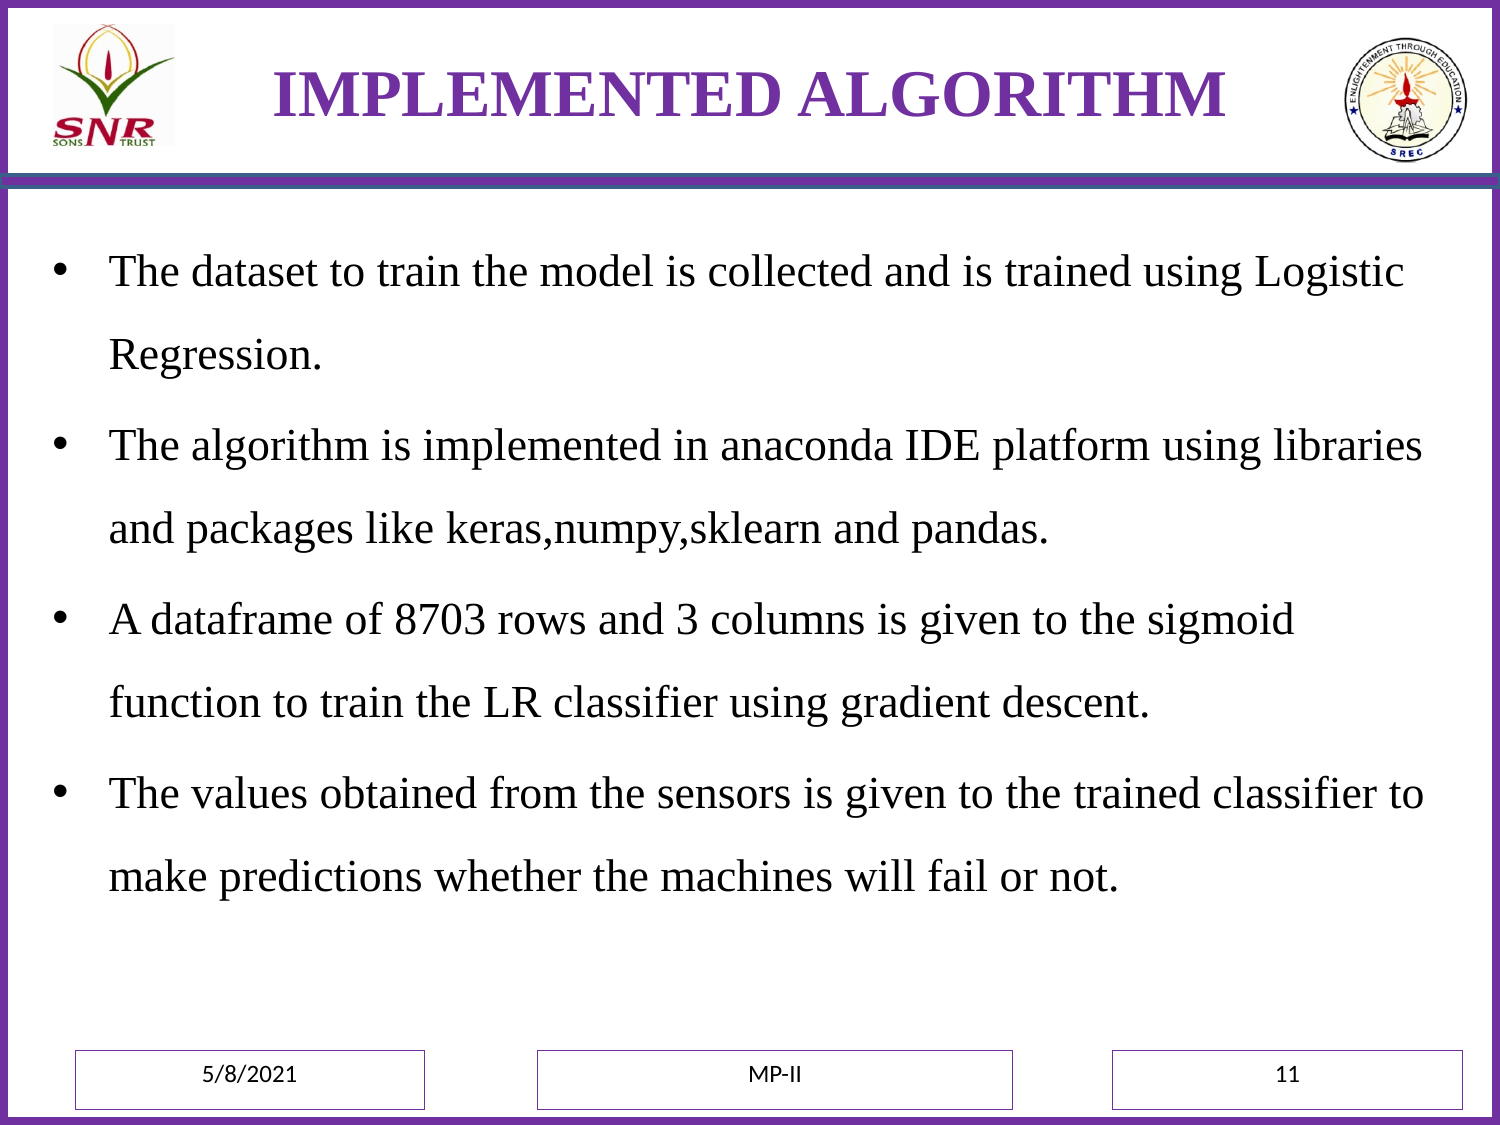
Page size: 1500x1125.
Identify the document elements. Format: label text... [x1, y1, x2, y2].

slide_number 11 [1112, 1050, 1463, 1110]
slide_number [75, 1050, 425, 1110]
footer MP-II [537, 1050, 1013, 1110]
picture [1337, 37, 1475, 163]
list The dataset to train the model is collected and is trained using Logistic Regression. The algorithm is implemented in anaconda IDE platform using libraries and packages like keras,numpy,sklearn and pandas. A dataframe of 8703 rows and 3 columns is given to the sigmoid function to train the LR classifier using gradient descent. The values obtained from the sensors is given to the trained classifier to make predictions whether the machines will fail or not. [37, 206, 1463, 919]
picture [53, 24, 175, 150]
title IMPLEMENTED ALGORITHM [199, 41, 1301, 138]
